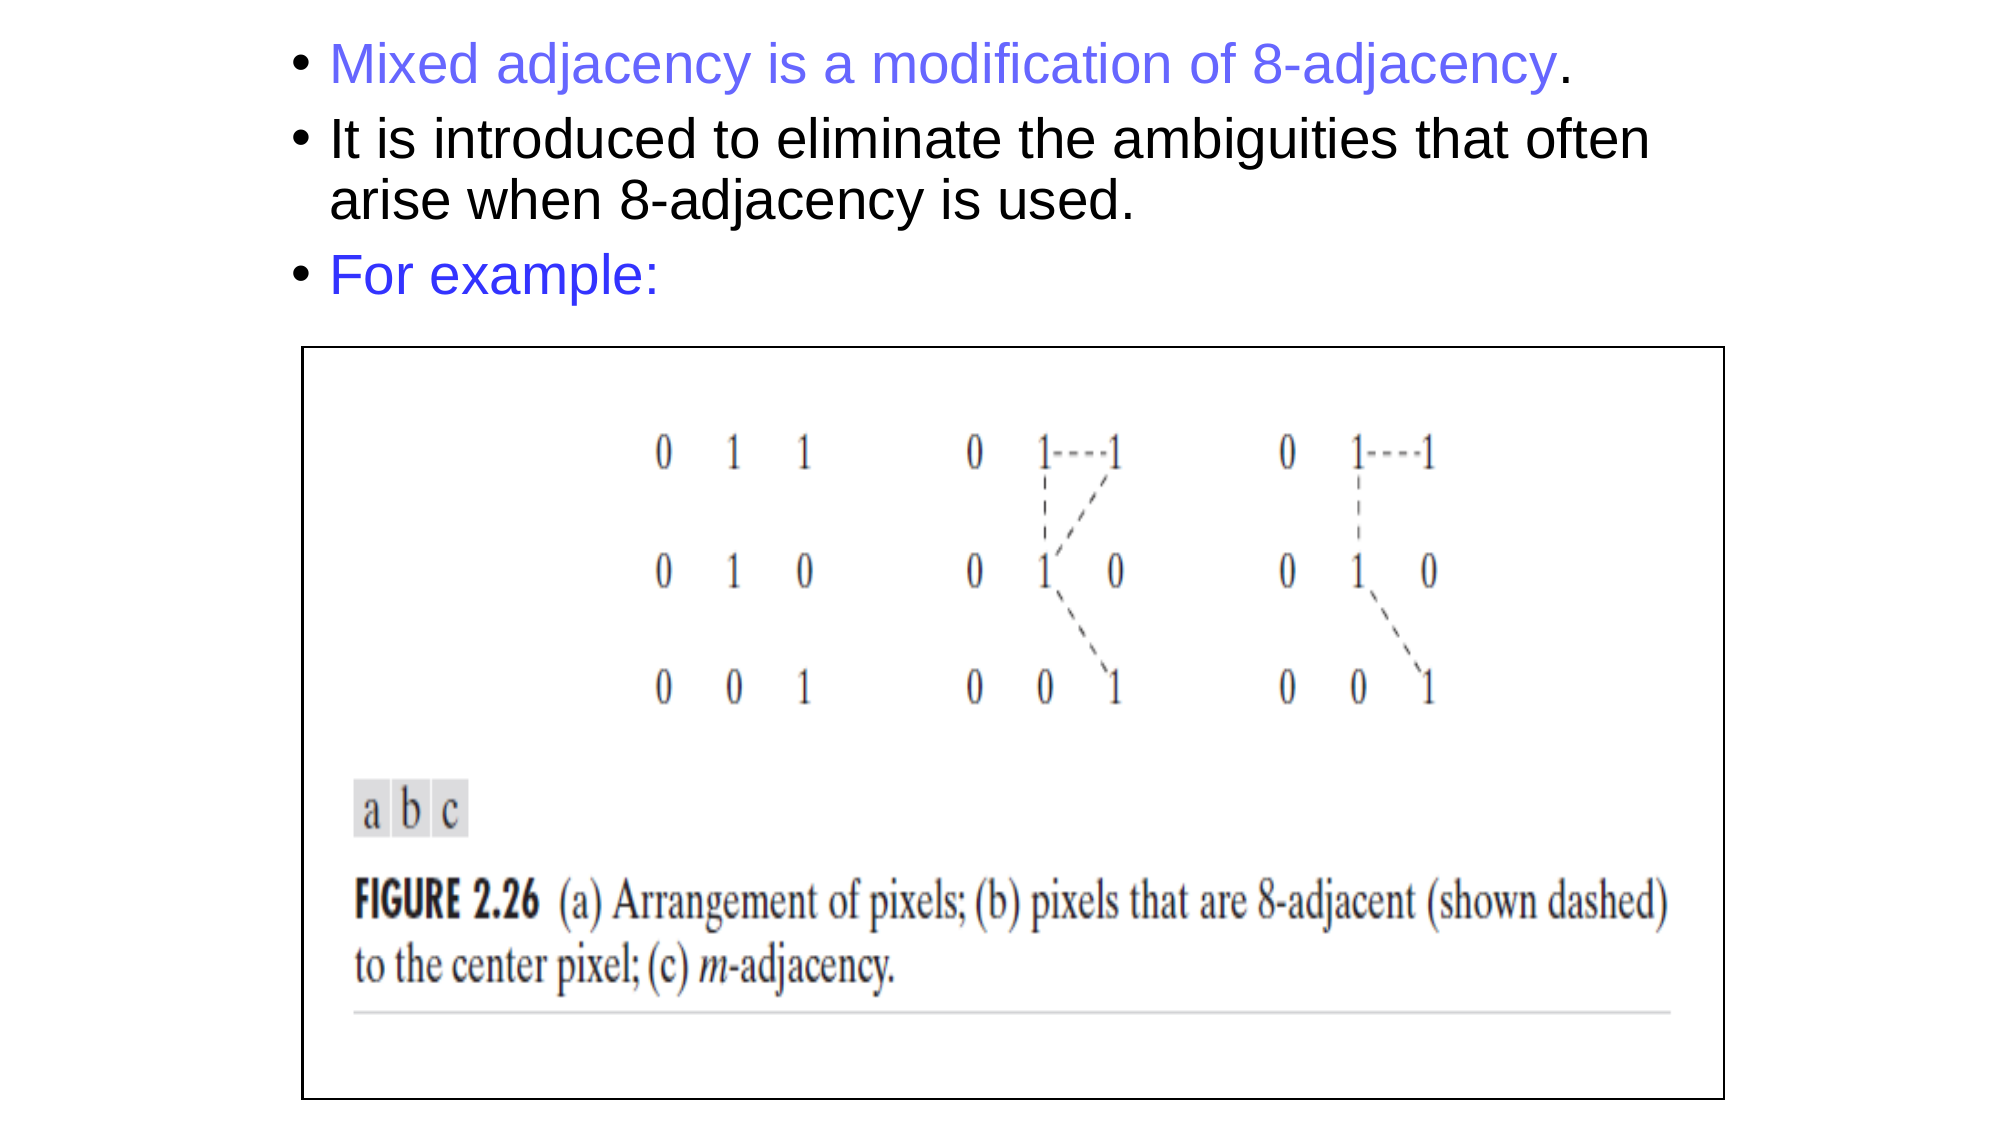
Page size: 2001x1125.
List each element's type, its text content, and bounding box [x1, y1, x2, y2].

picture [303, 348, 1724, 1099]
list Mixed adjacency is a modification of 8-adjacency. It is introduced to eliminate the ambiguities that often arise when 8-adjacency is used. For example: [276, 26, 1670, 921]
